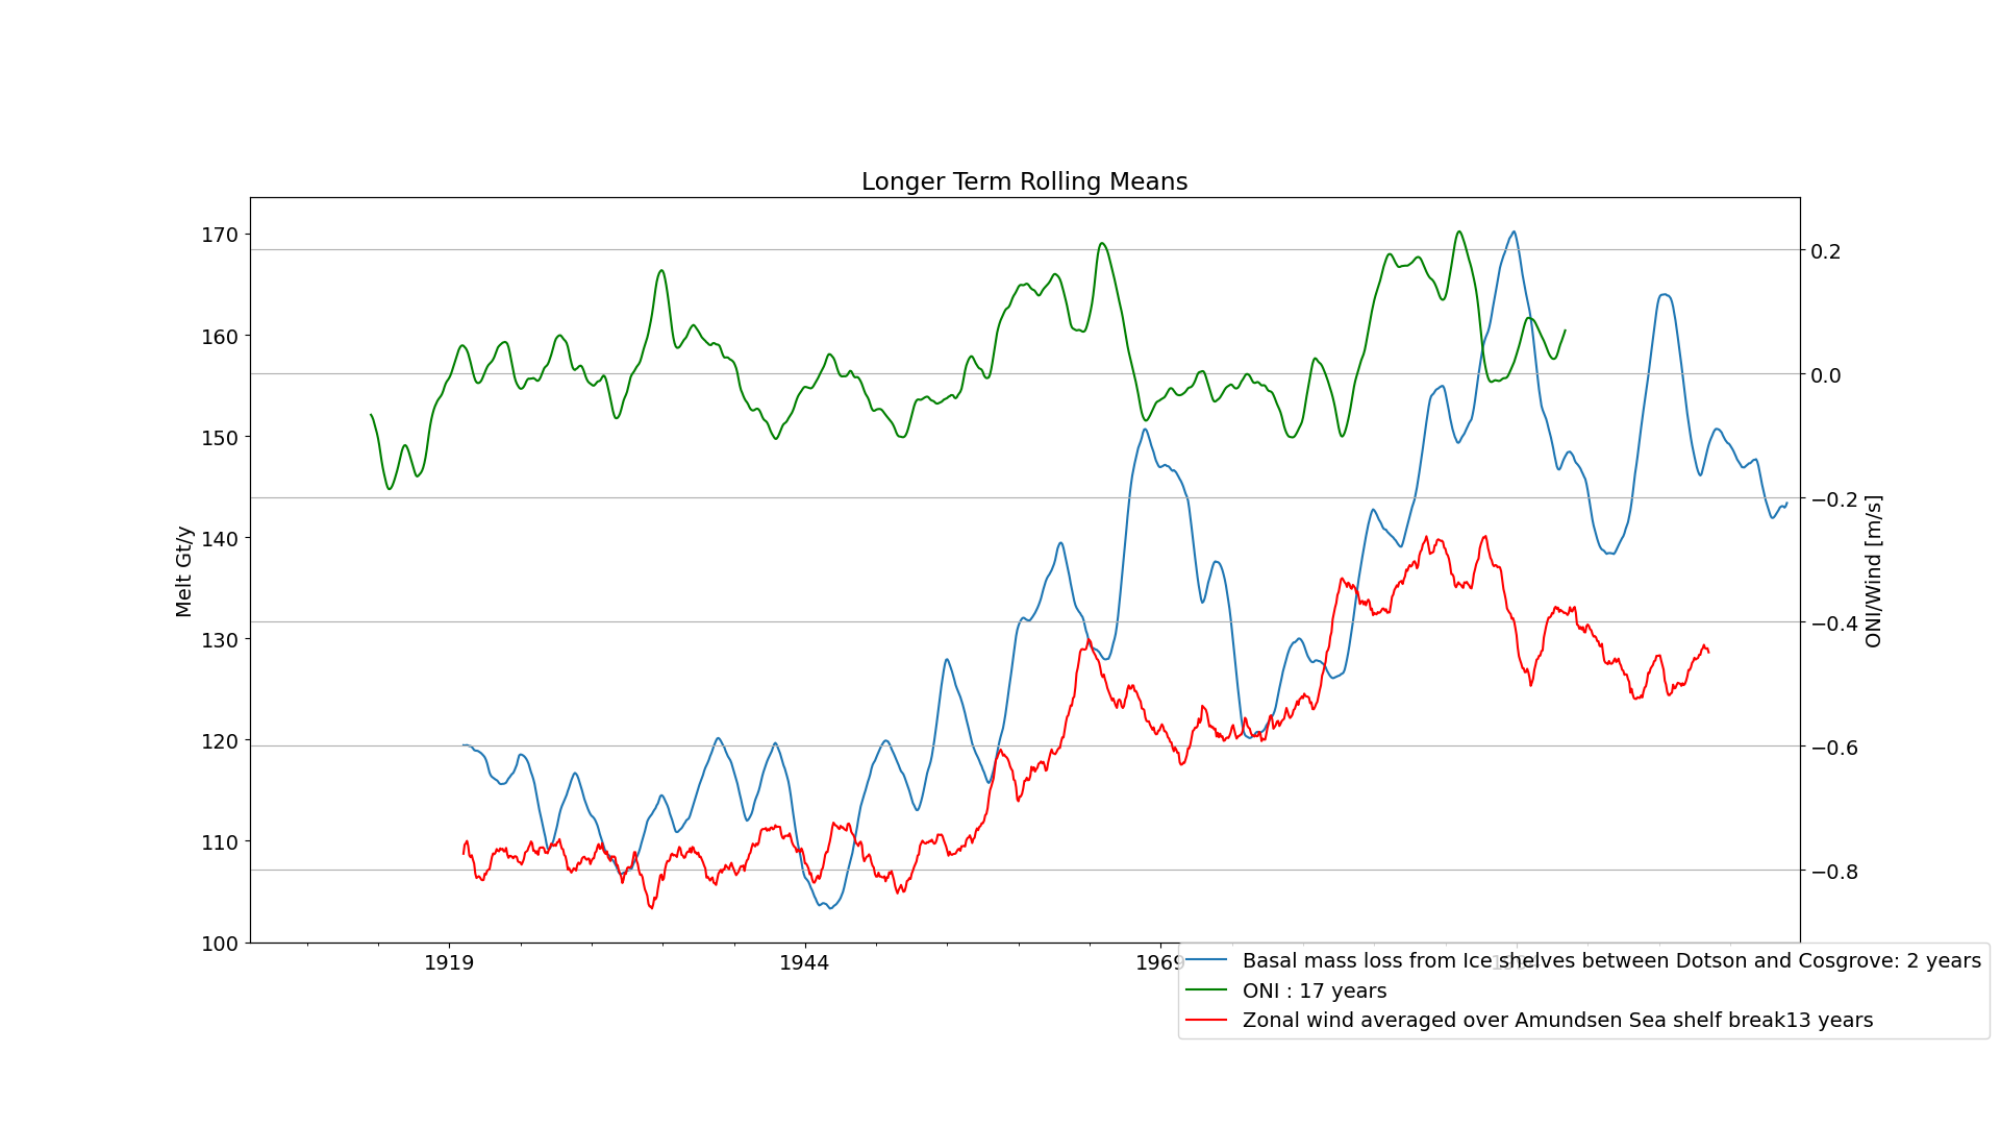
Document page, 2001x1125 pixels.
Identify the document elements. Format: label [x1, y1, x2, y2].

picture [137, 123, 2000, 1047]
